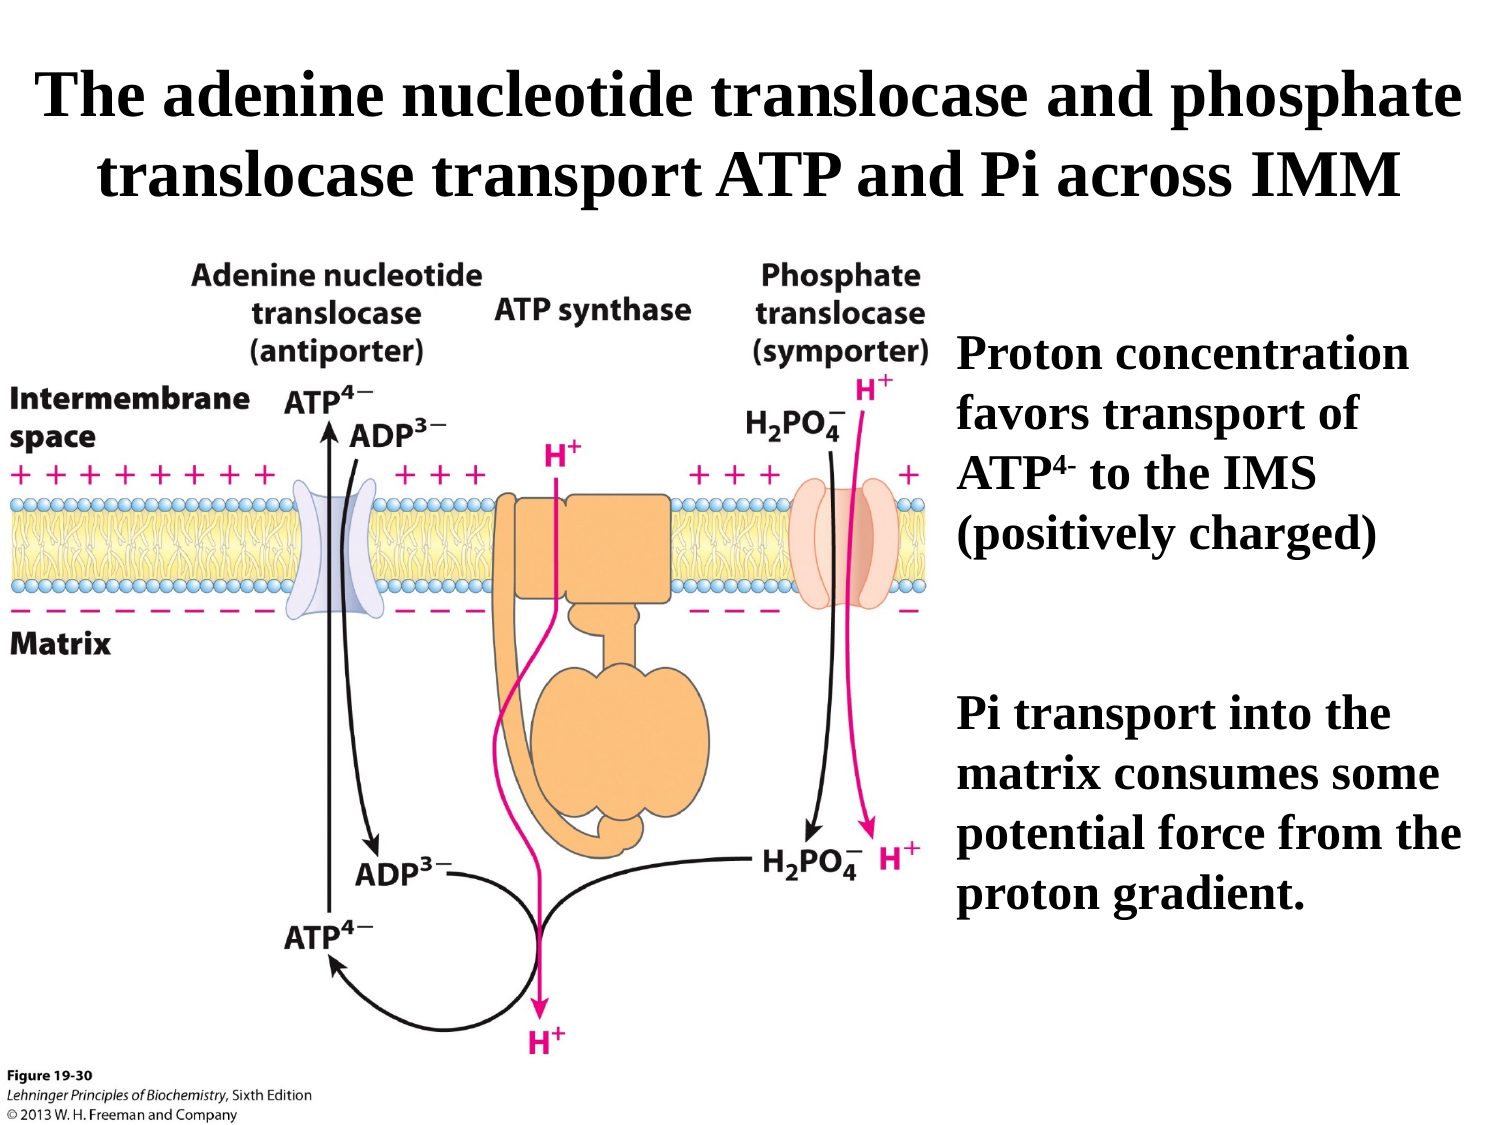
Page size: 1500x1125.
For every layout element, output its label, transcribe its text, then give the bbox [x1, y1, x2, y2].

picture [0, 248, 942, 1125]
text_box The adenine nucleotide translocase and phosphate translocase transport ATP and Pi across IMM [0, 42, 1500, 218]
text_box Proton concentration favors transport of ATP4- to the IMS (positively charged) Pi transport into the matrix consumes some potential force from the proton gradient. [946, 312, 1500, 928]
